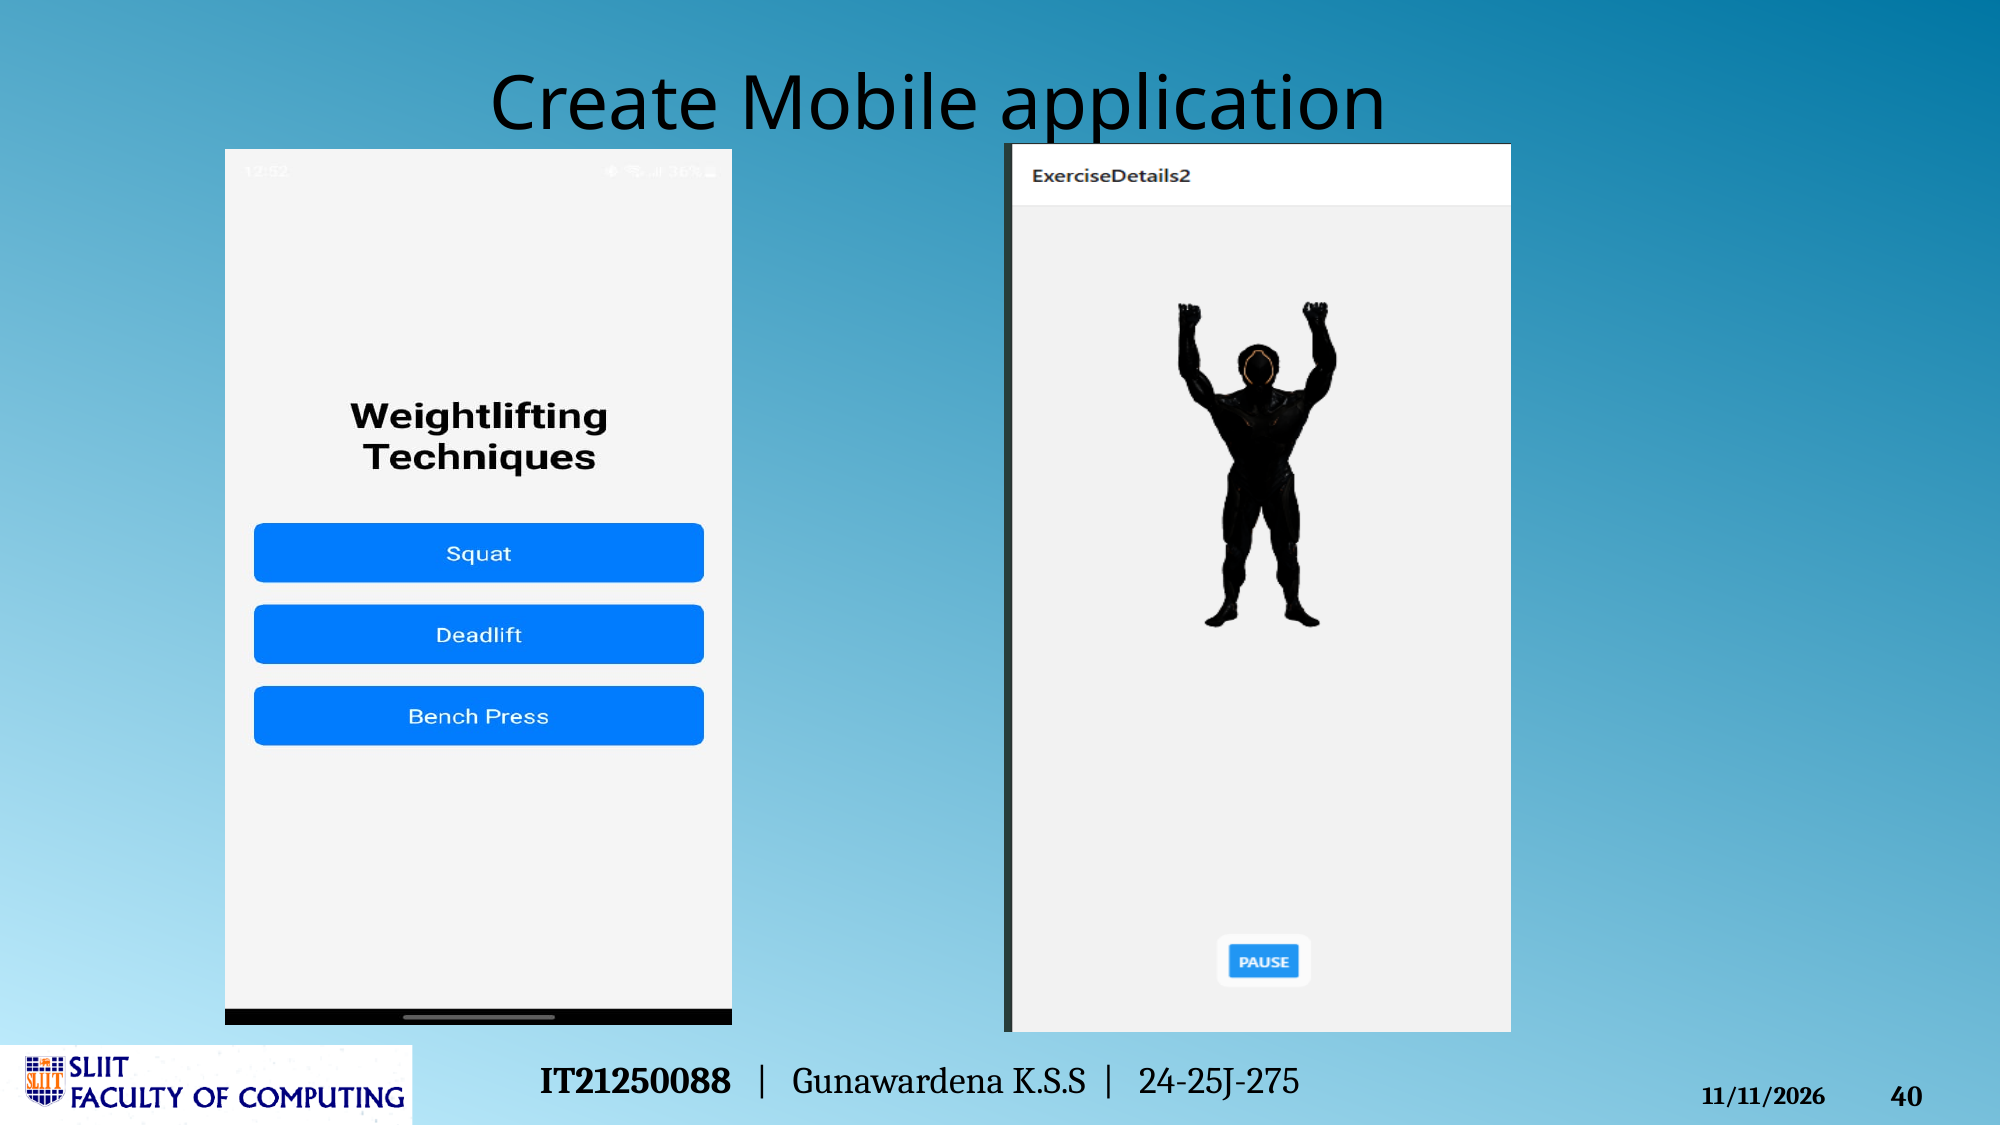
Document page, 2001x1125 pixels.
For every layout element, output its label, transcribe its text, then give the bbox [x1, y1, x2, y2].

picture [224, 149, 732, 1026]
title Create Mobile application [50, 50, 1848, 150]
text_box IT21250088 | Gunawardena K.S.S | 24-25J-275 [523, 1046, 1645, 1110]
picture [0, 1045, 413, 1125]
picture [1004, 143, 1512, 1032]
